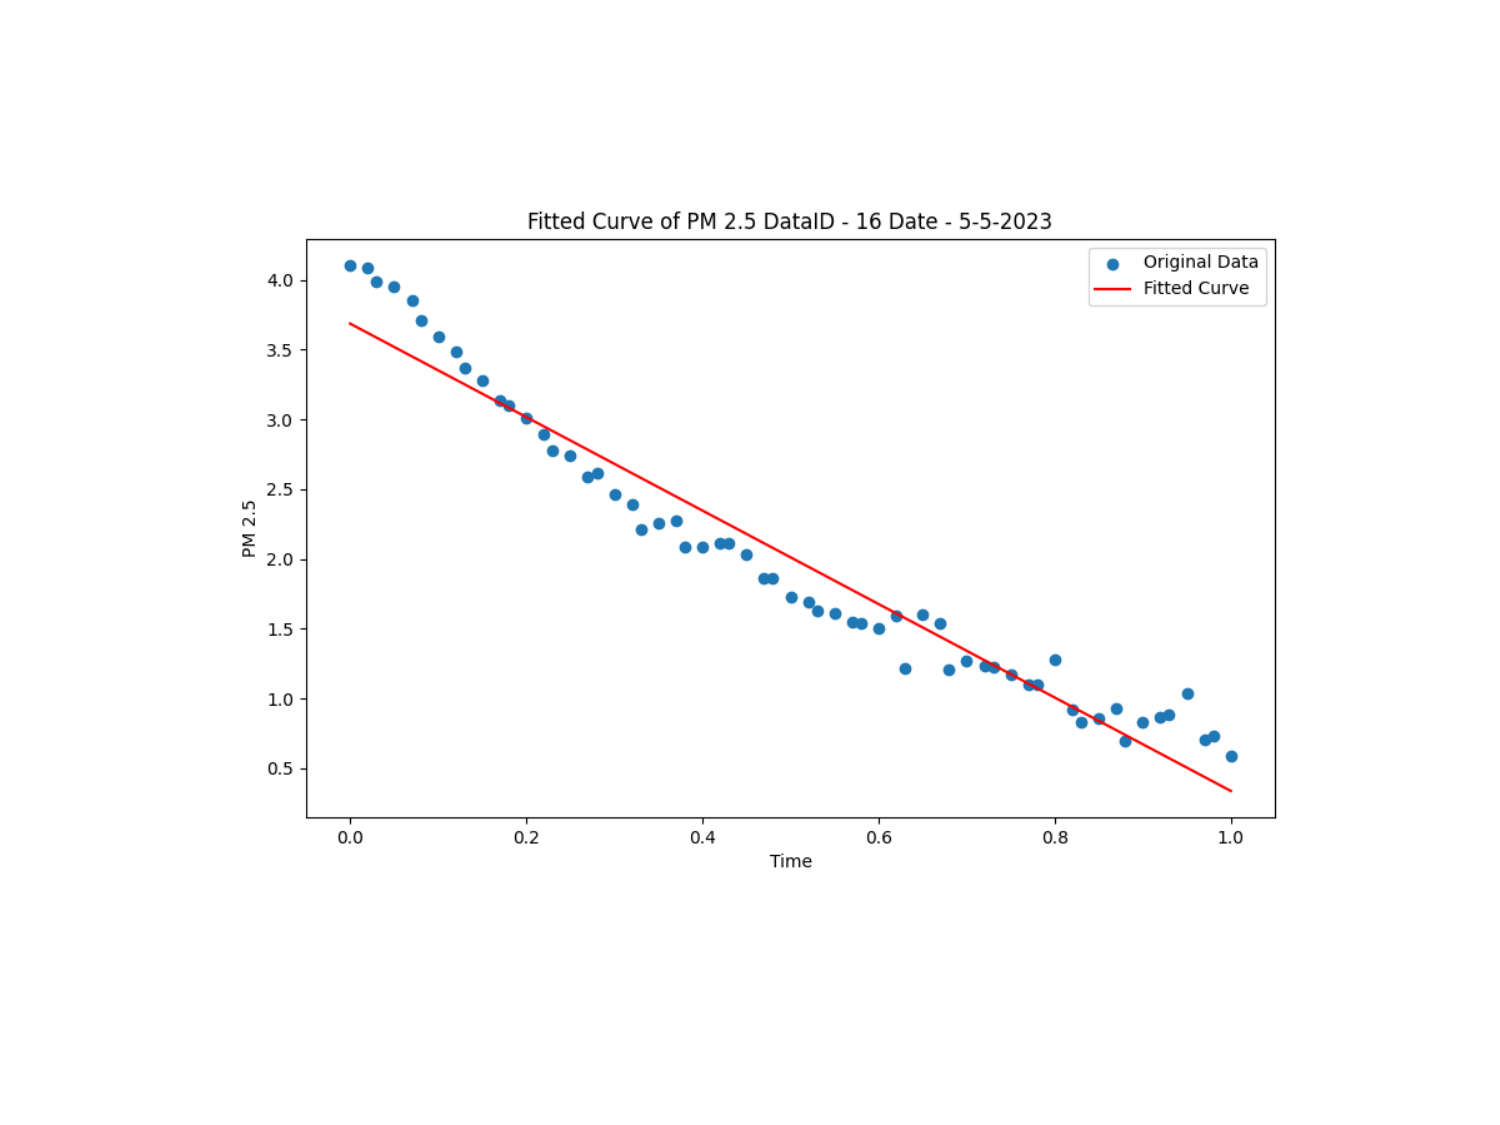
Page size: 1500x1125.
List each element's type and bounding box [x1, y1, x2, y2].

picture [149, 149, 1401, 901]
